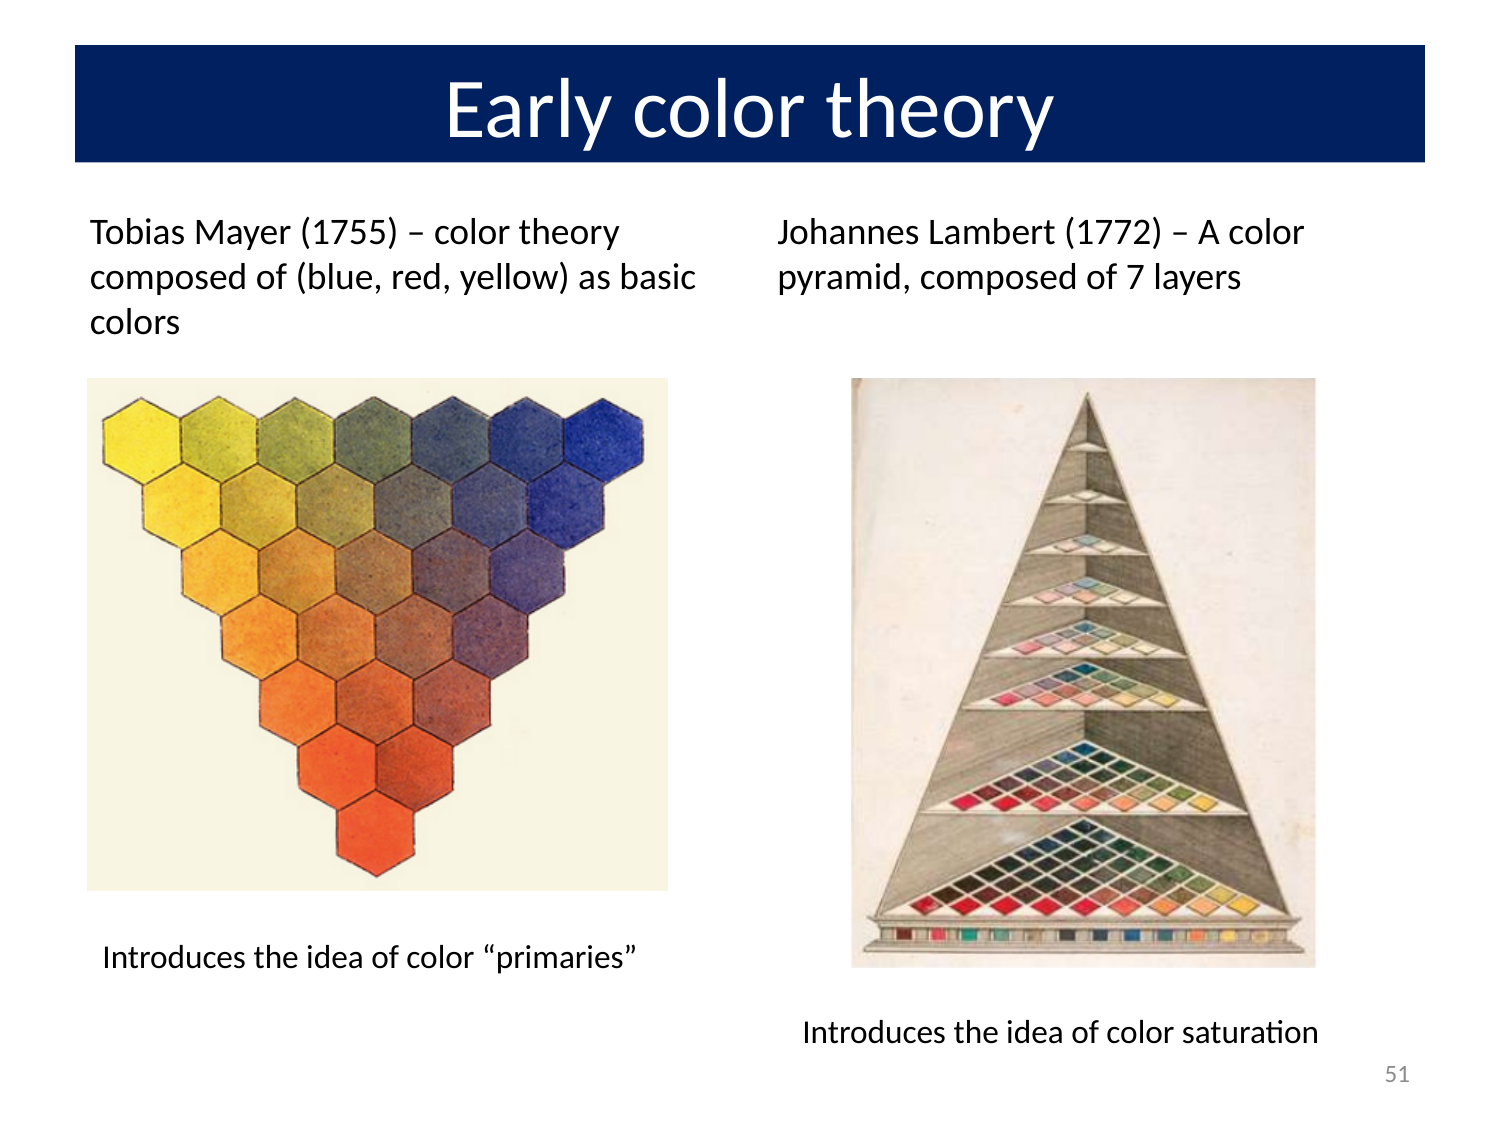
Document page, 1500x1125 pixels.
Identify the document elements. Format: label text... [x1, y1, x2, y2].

text_box Introduces the idea of color “primaries” [87, 928, 713, 983]
title Early color theory [75, 45, 1425, 163]
slide_number 51 [1074, 1042, 1425, 1103]
picture [87, 377, 668, 891]
text_box Introduces the idea of color saturation [787, 1002, 1363, 1058]
text_box Johannes Lambert (1772) – A color pyramid, composed of 7 layers [762, 199, 1425, 305]
picture [850, 377, 1317, 968]
text_box Tobias Mayer (1755) – color theory composed of (blue, red, yellow) as basic colors [74, 199, 738, 350]
